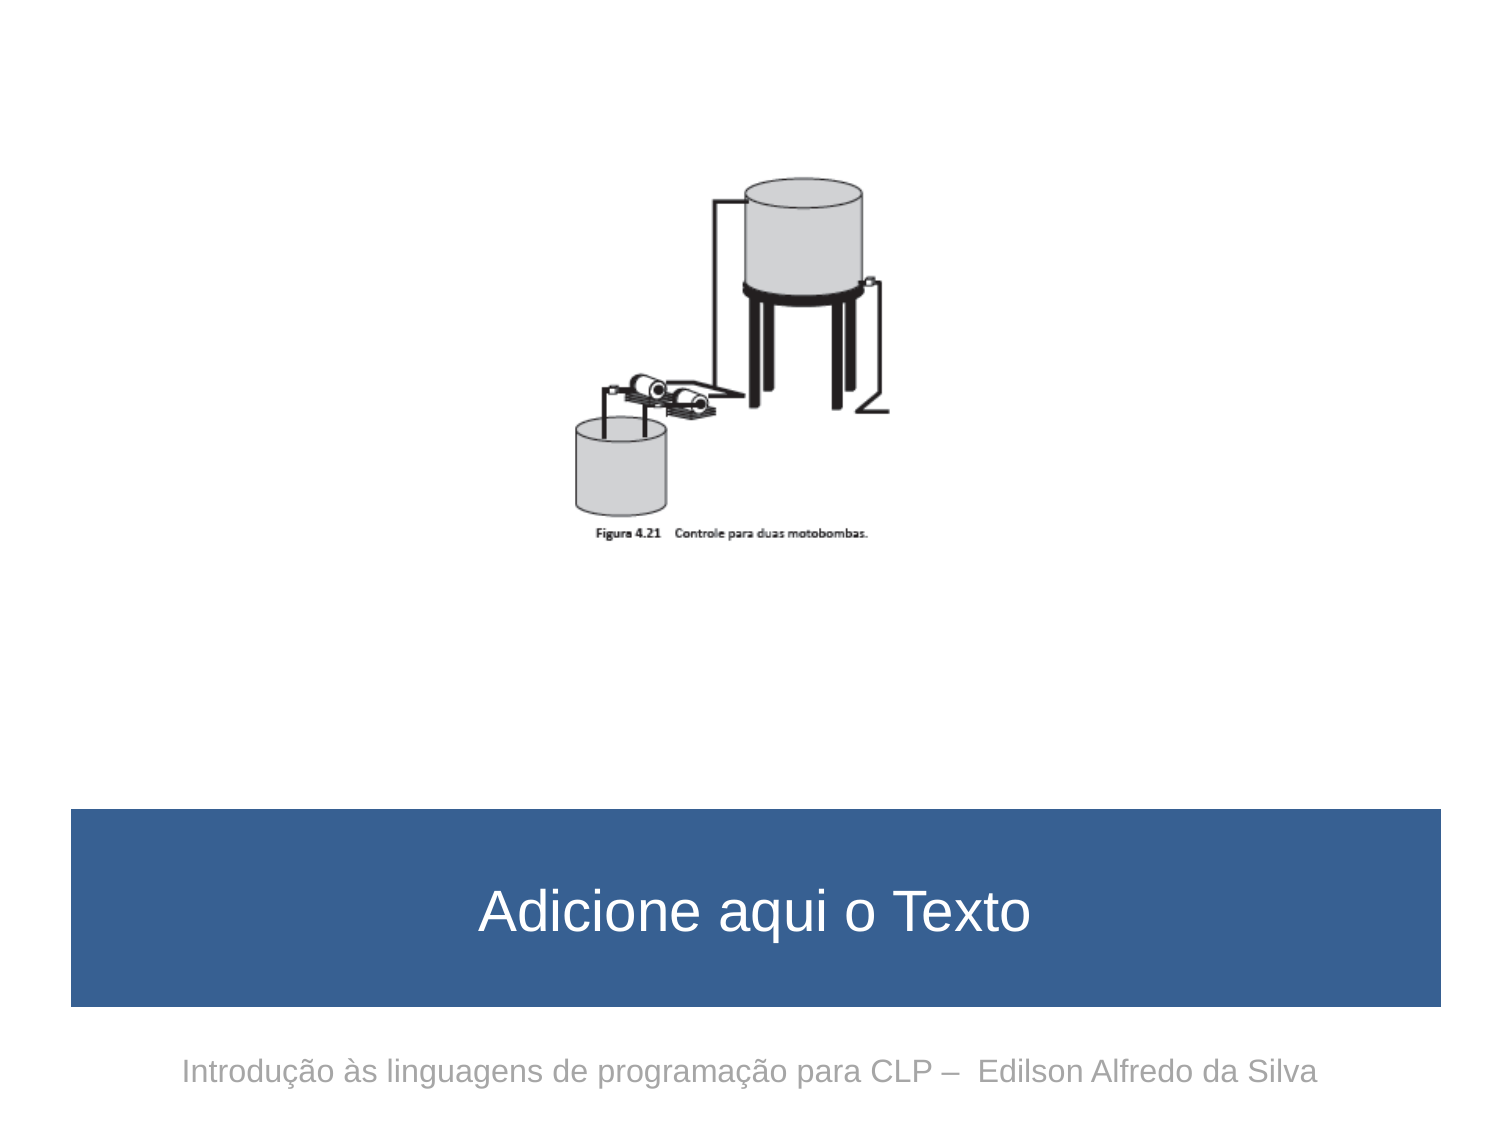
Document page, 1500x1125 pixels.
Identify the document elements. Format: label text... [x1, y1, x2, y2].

text_box Adicione aqui o Texto [70, 808, 1442, 1008]
footer Introdução às linguagens de programação para CLP – Edilson Alfredo da Silva [0, 1042, 1500, 1103]
picture [548, 157, 916, 563]
